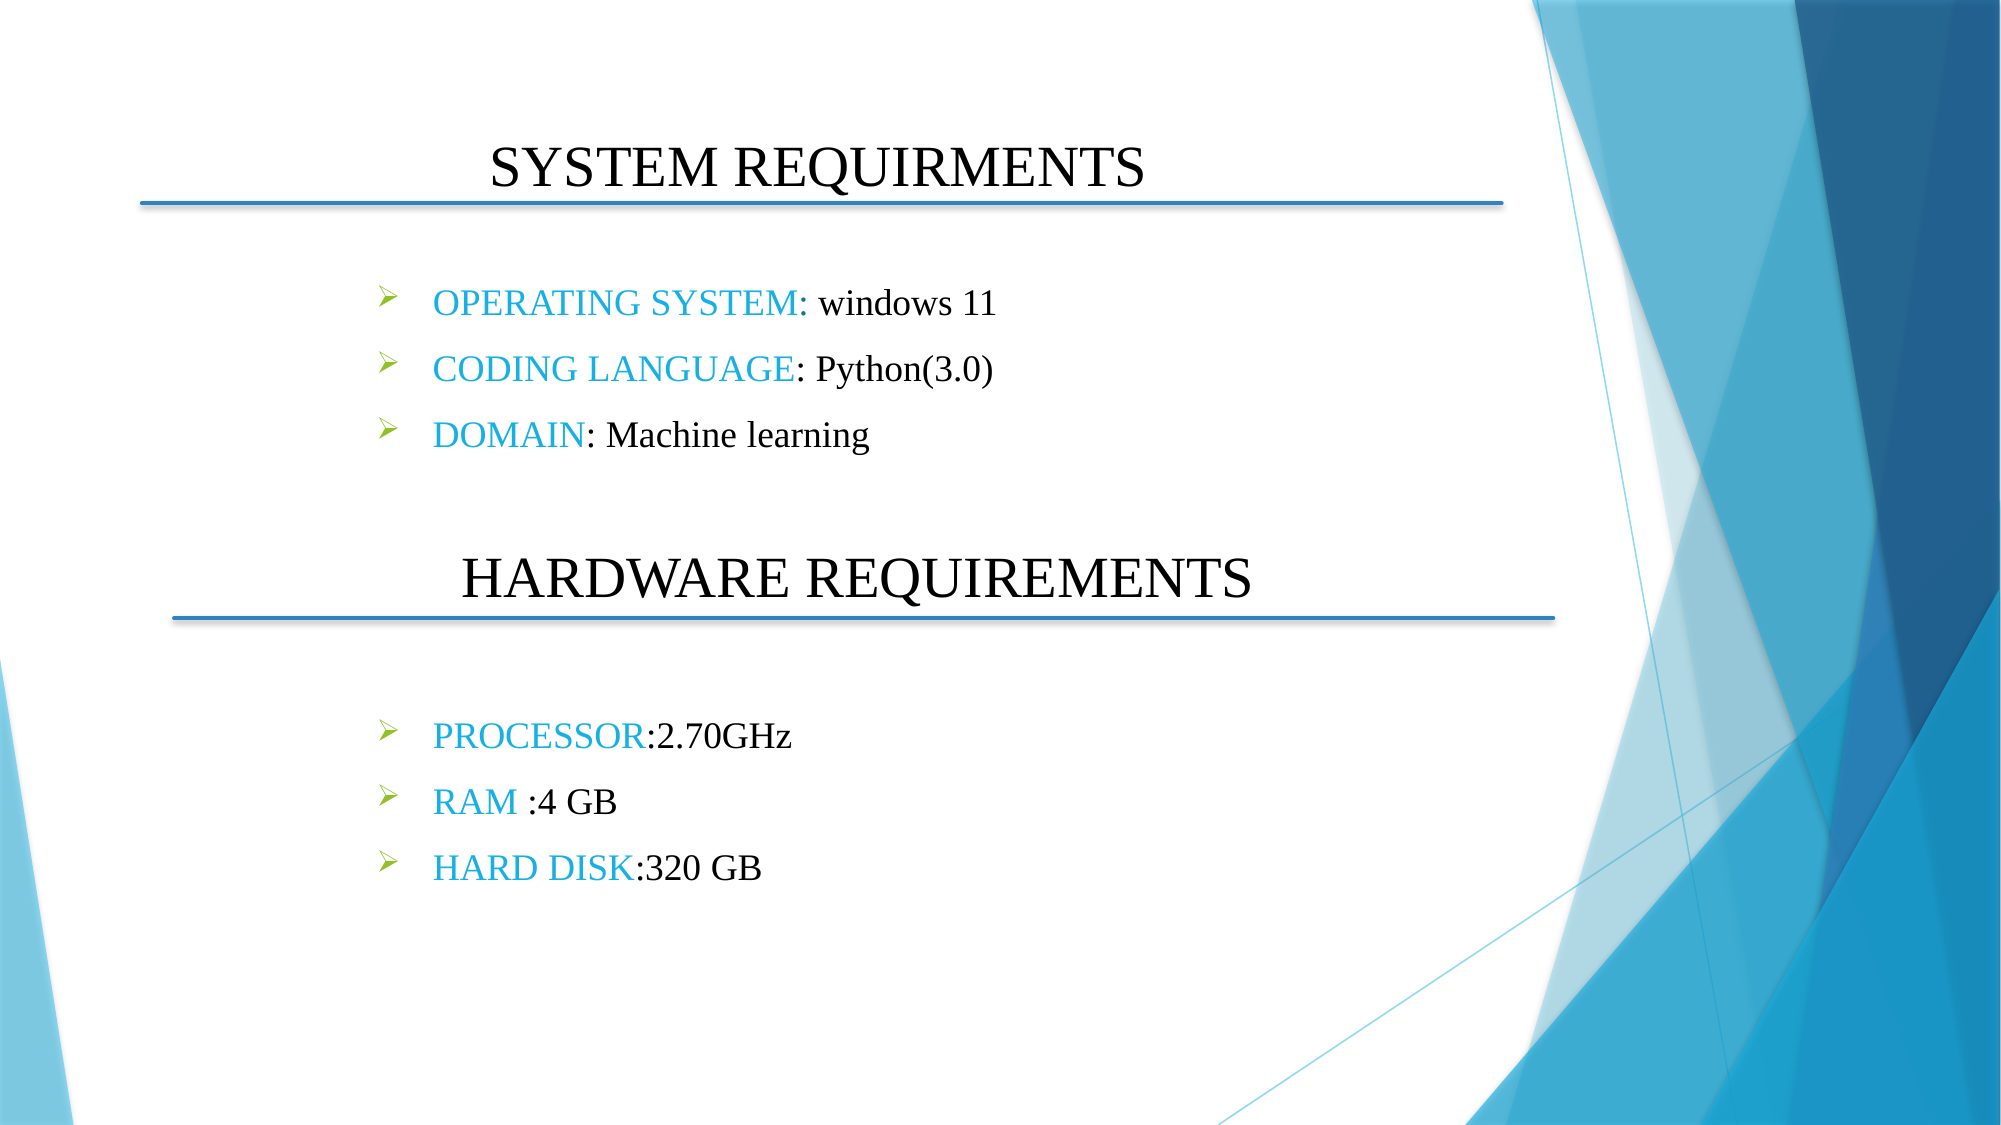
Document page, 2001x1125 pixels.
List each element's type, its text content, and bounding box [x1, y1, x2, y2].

text_box HARDWARE REQUIREMENTS [446, 532, 1307, 614]
list PROCESSOR:2.70GHz RAM :4 GB HARD DISK:320 GB [359, 703, 1338, 963]
title SYSTEM REQUIRMENTS [474, 120, 1173, 200]
text_box OPERATING SYSTEM: windows 11 CODING LANGUAGE: Python(3.0) DOMAIN: Machine learning [359, 270, 1329, 463]
